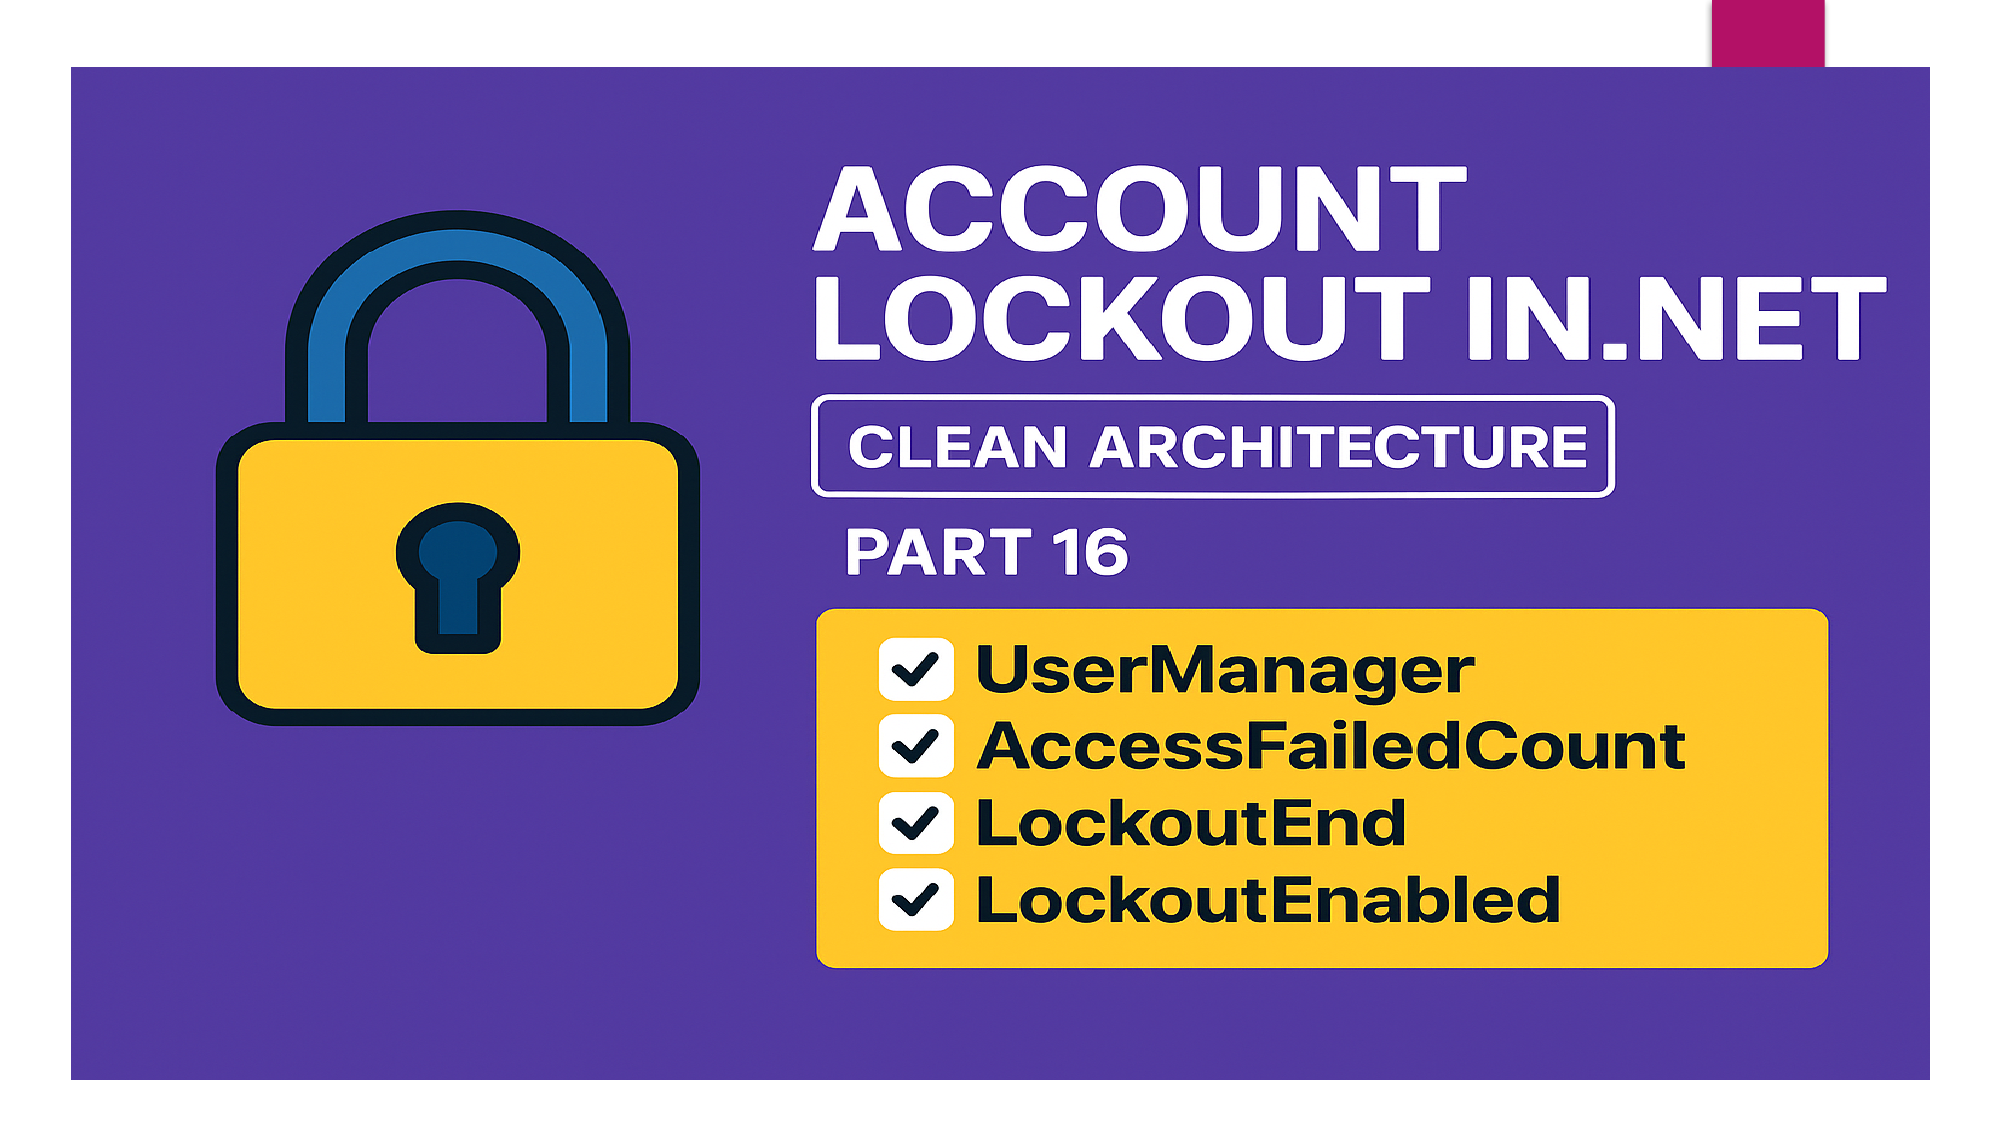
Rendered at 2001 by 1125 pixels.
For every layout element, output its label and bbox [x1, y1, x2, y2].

picture [71, 66, 1931, 1081]
